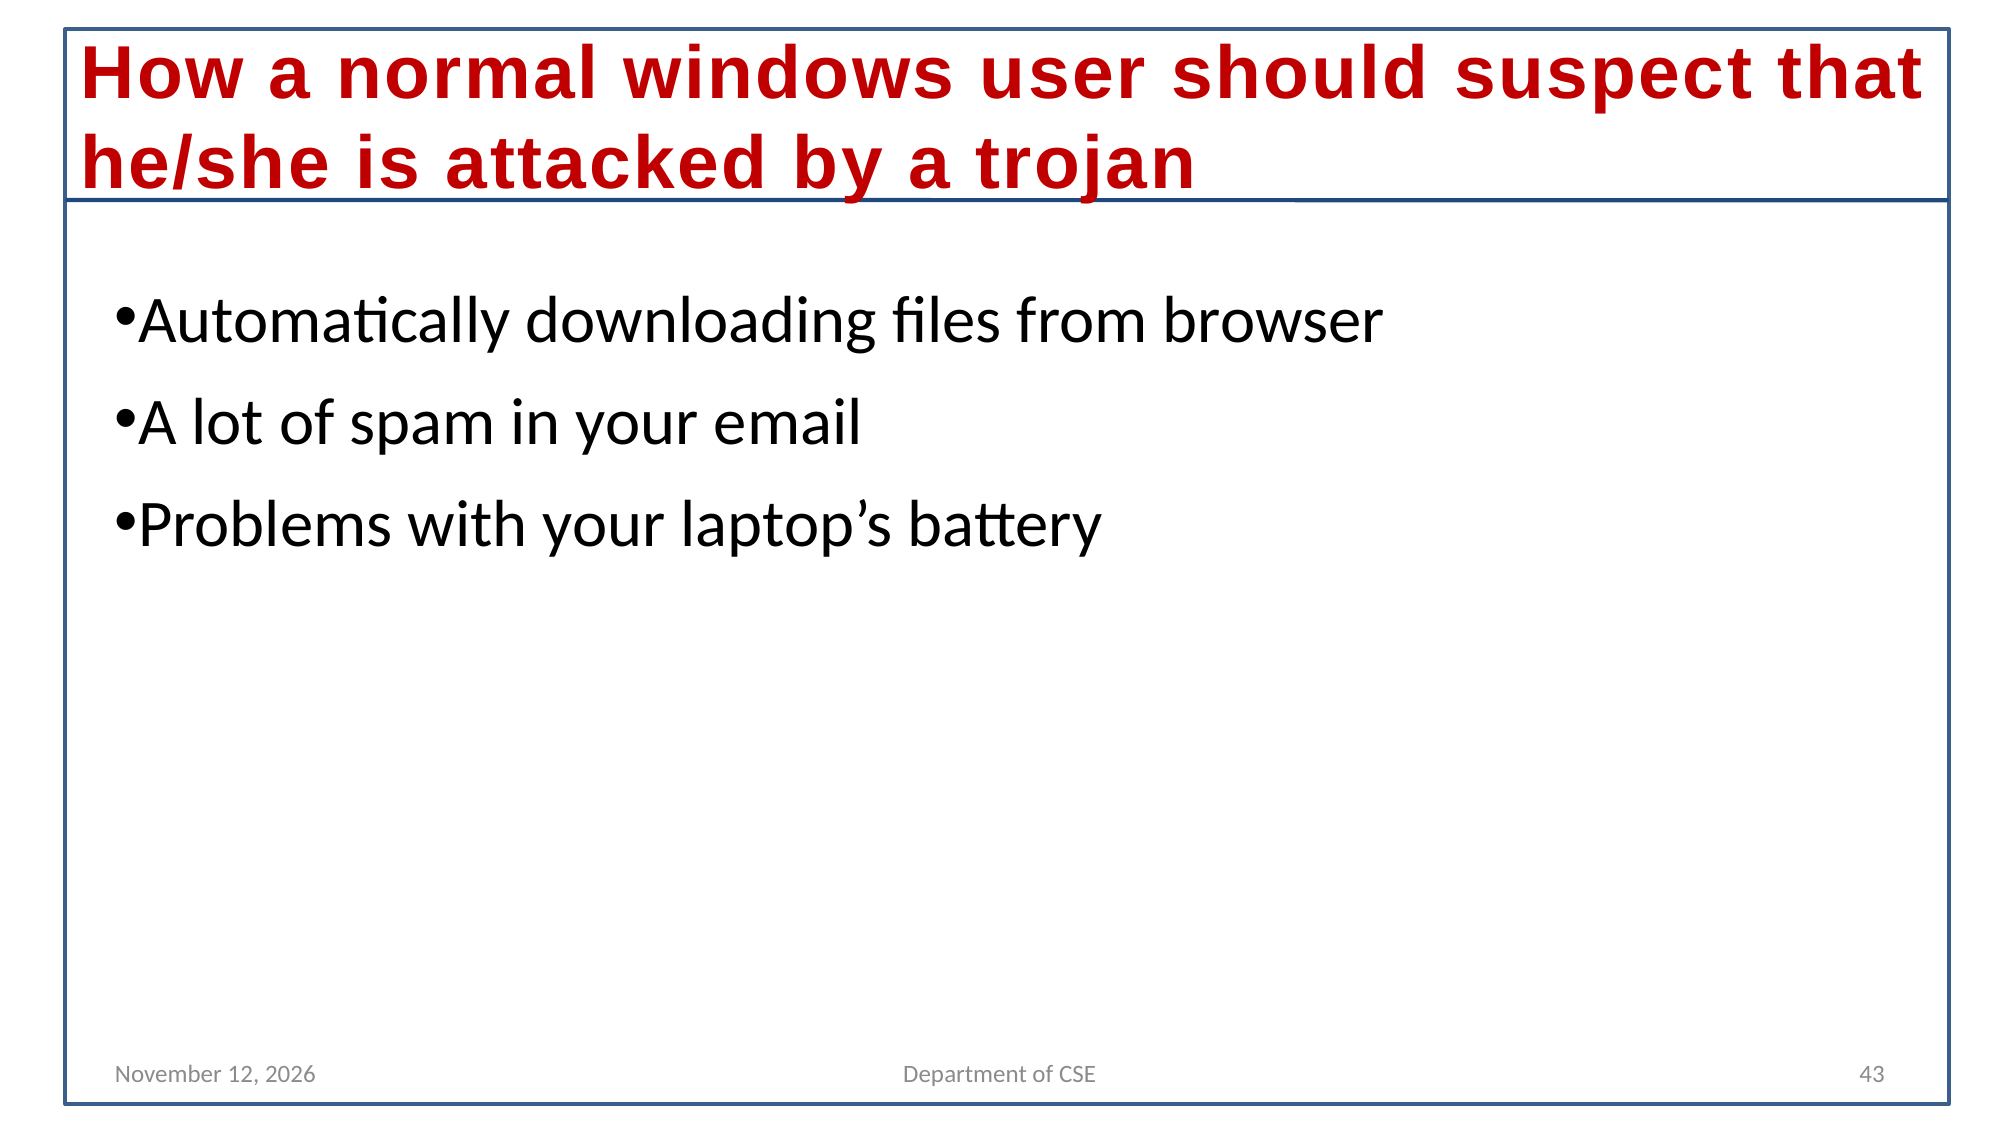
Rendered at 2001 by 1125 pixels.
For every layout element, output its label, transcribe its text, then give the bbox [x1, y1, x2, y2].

list Automatically downloading files from browser A lot of spam in your email Problems with your laptop’s battery [99, 262, 1900, 1005]
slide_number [99, 1042, 567, 1103]
slide_number 43 [1433, 1042, 1900, 1103]
title How a normal windows user should suspect that he/she is attacked by a trojan [65, 37, 2000, 190]
footer Department of CSE [683, 1042, 1317, 1103]
